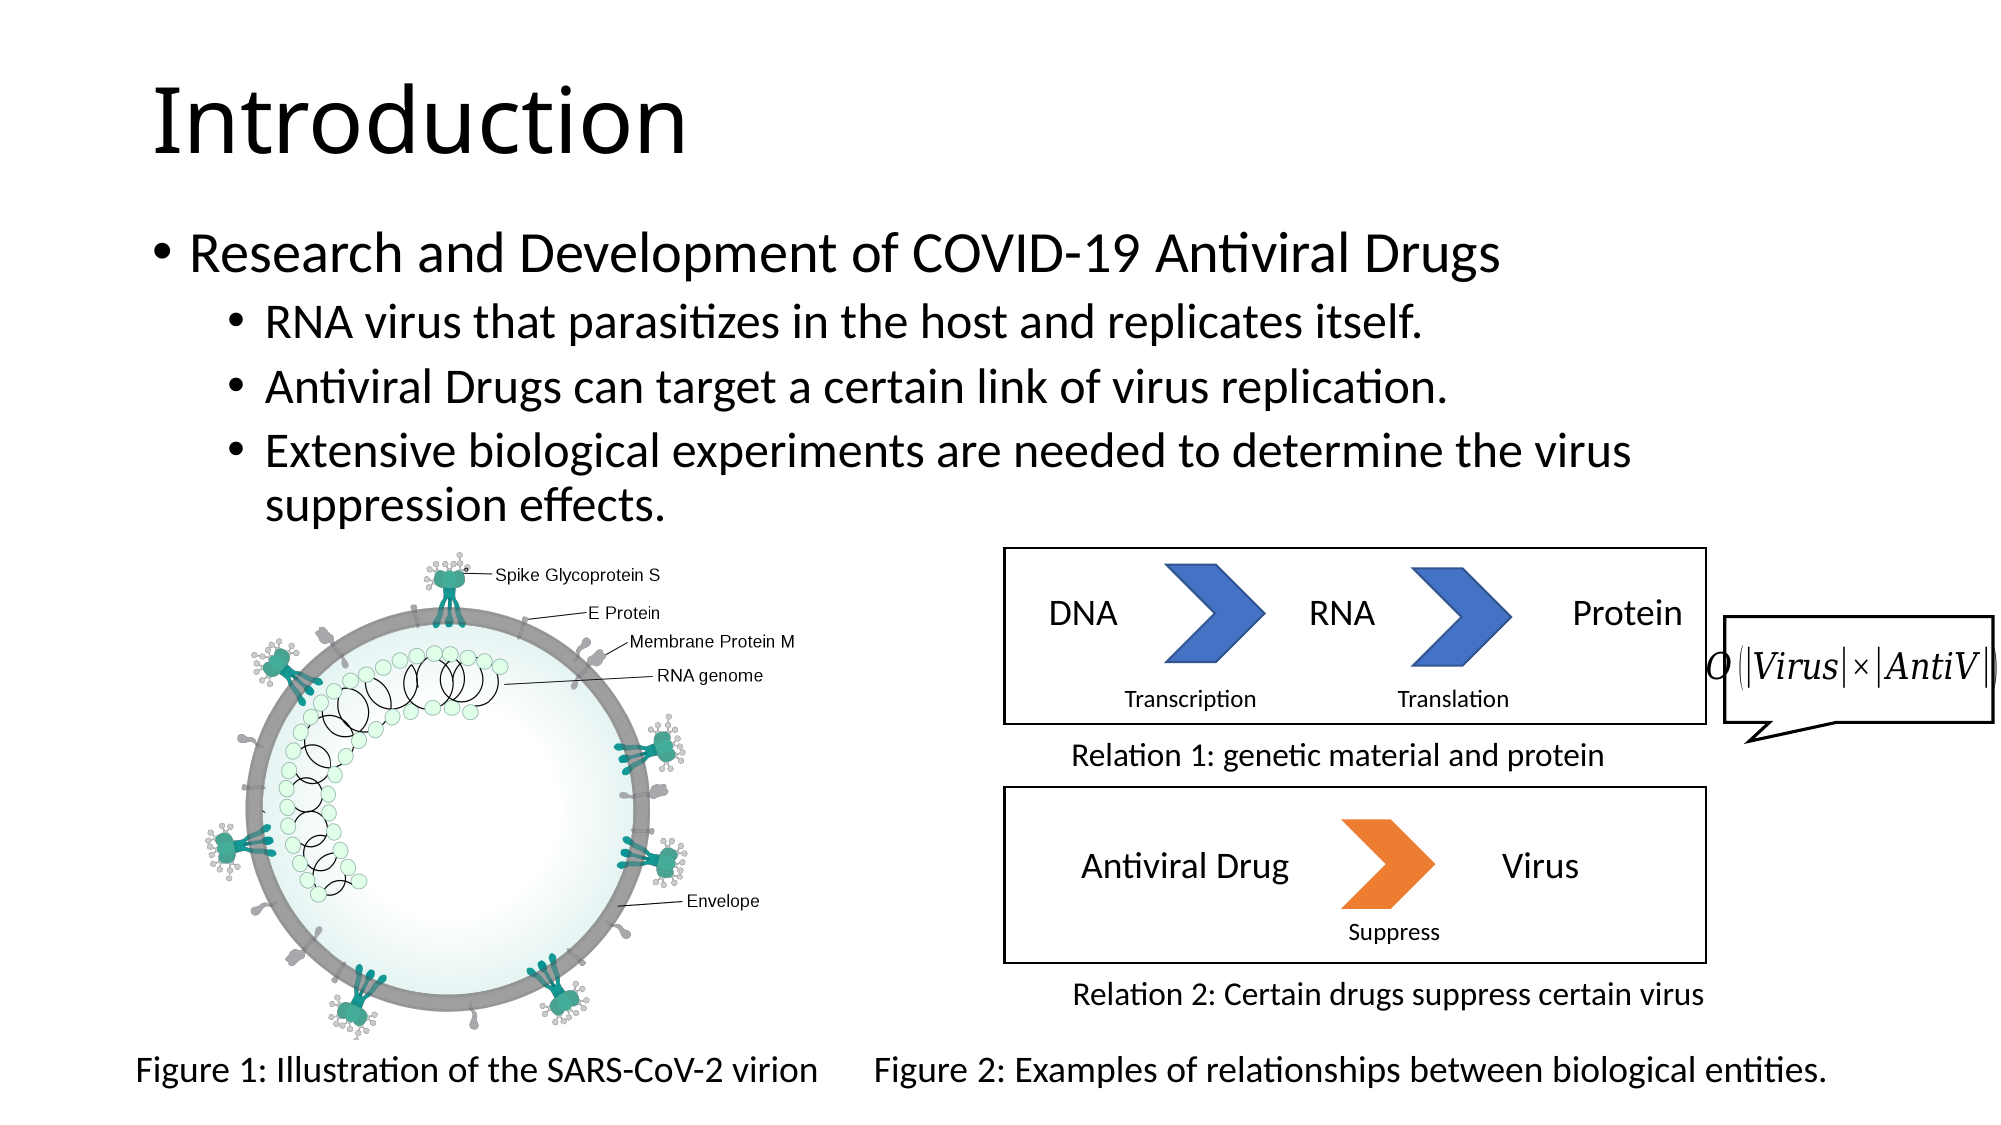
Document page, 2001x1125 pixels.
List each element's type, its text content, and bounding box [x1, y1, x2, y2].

text_box [1732, 615, 1995, 744]
text_box [1003, 547, 1707, 725]
text_box Relation 1: genetic material and protein [1056, 725, 1725, 781]
list Research and Development of COVID-19 Antiviral Drugs RNA virus that parasitizes in the host and replicates itself. Antiviral Drugs can target a certain link of virus replication. Extensive biological experiments are needed to determine the virus suppression effects. [137, 214, 1863, 1014]
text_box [1057, 819, 1846, 1021]
title Introduction [137, 59, 1863, 189]
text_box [1034, 564, 1732, 725]
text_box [120, 550, 858, 1099]
text_box Figure 2: Examples of relationships between biological entities. [859, 1037, 1881, 1098]
text_box [1003, 786, 1707, 964]
